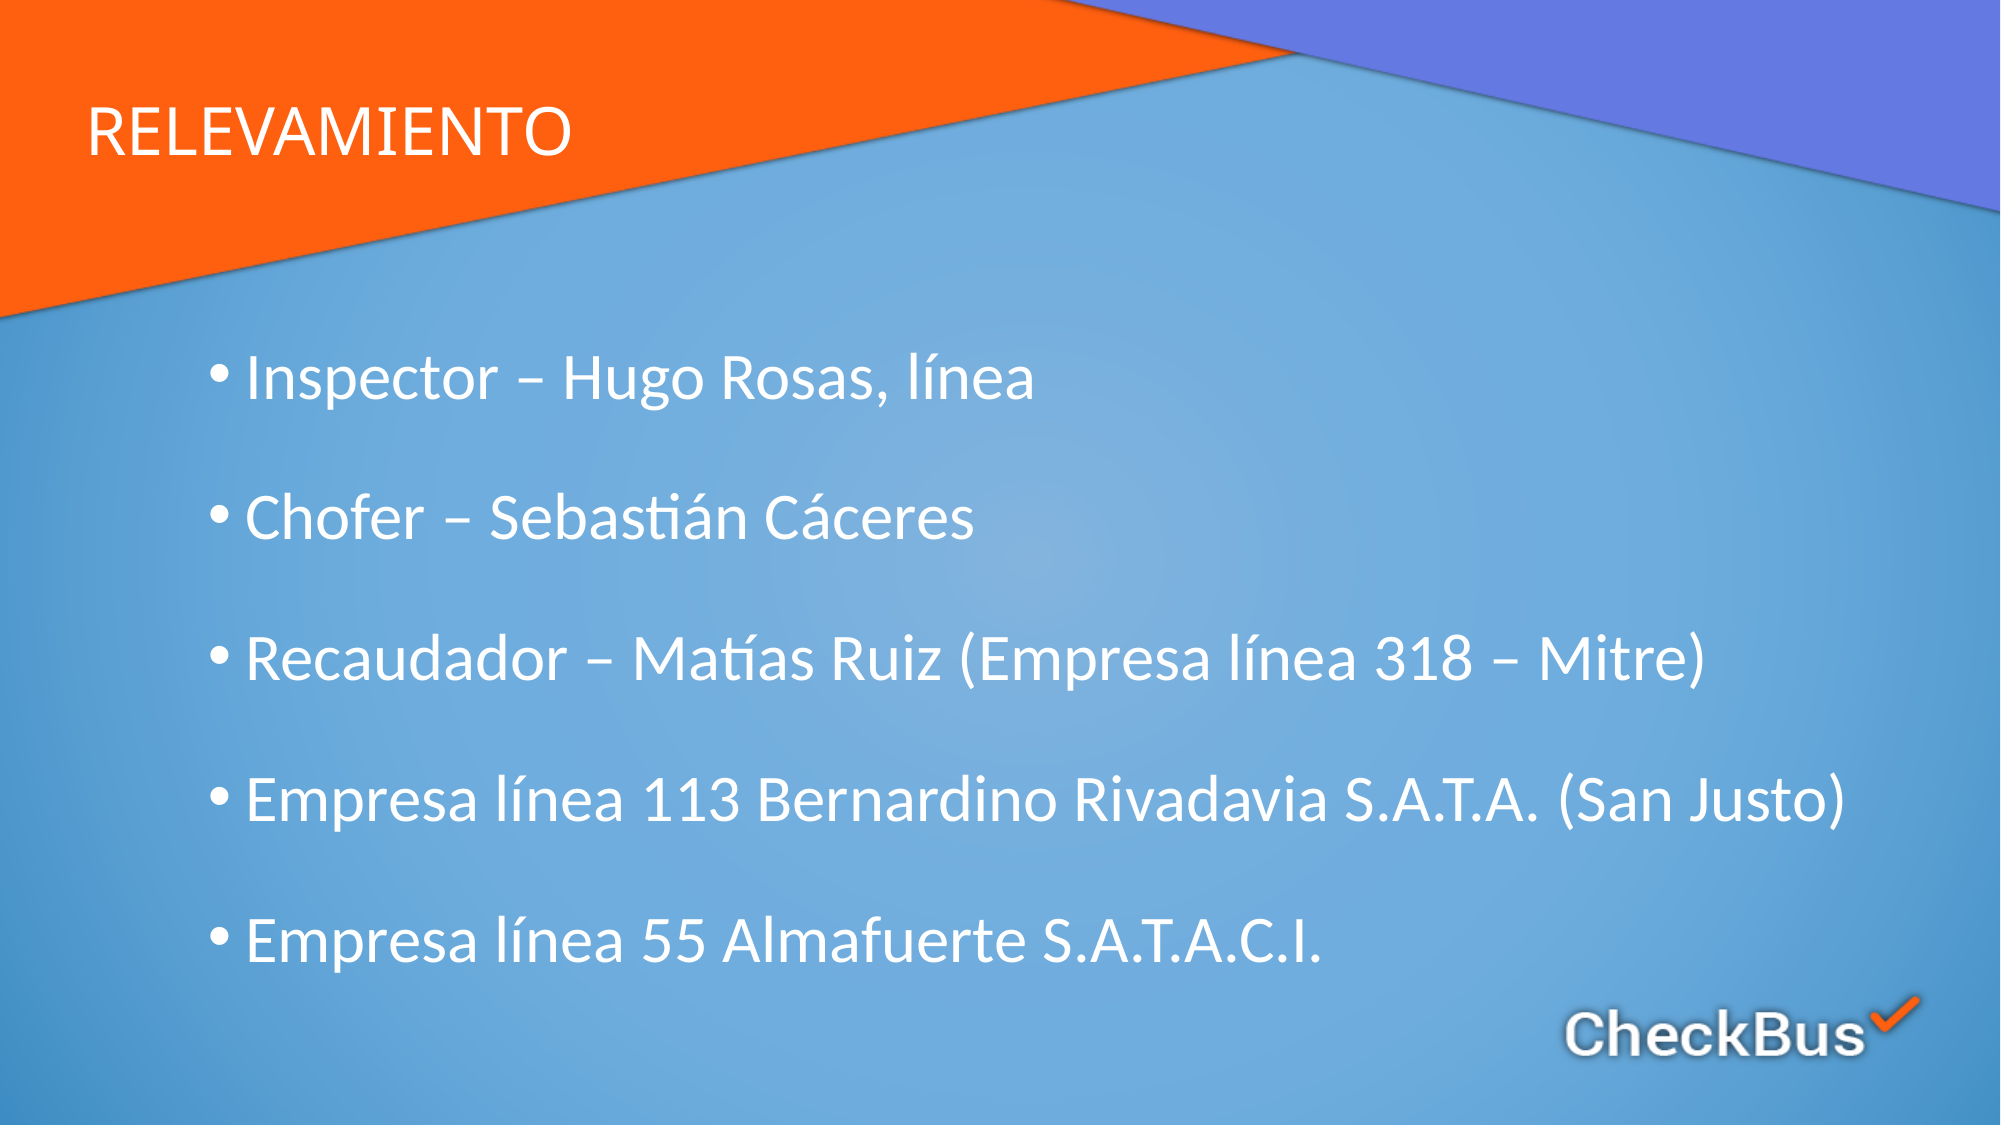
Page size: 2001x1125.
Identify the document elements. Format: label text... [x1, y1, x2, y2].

picture [0, 0, 2001, 1125]
list Inspector – Hugo Rosas, línea Chofer – Sebastián Cáceres Recaudador – Matías Ruiz (Empresa línea 318 – Mitre) Empresa línea 113 Bernardino Rivadavia S.A.T.A. (San Justo) Empresa línea 55 Almafuerte S.A.T.A.C.I. [192, 285, 2000, 999]
title RELEVAMIENTO [70, 40, 750, 259]
